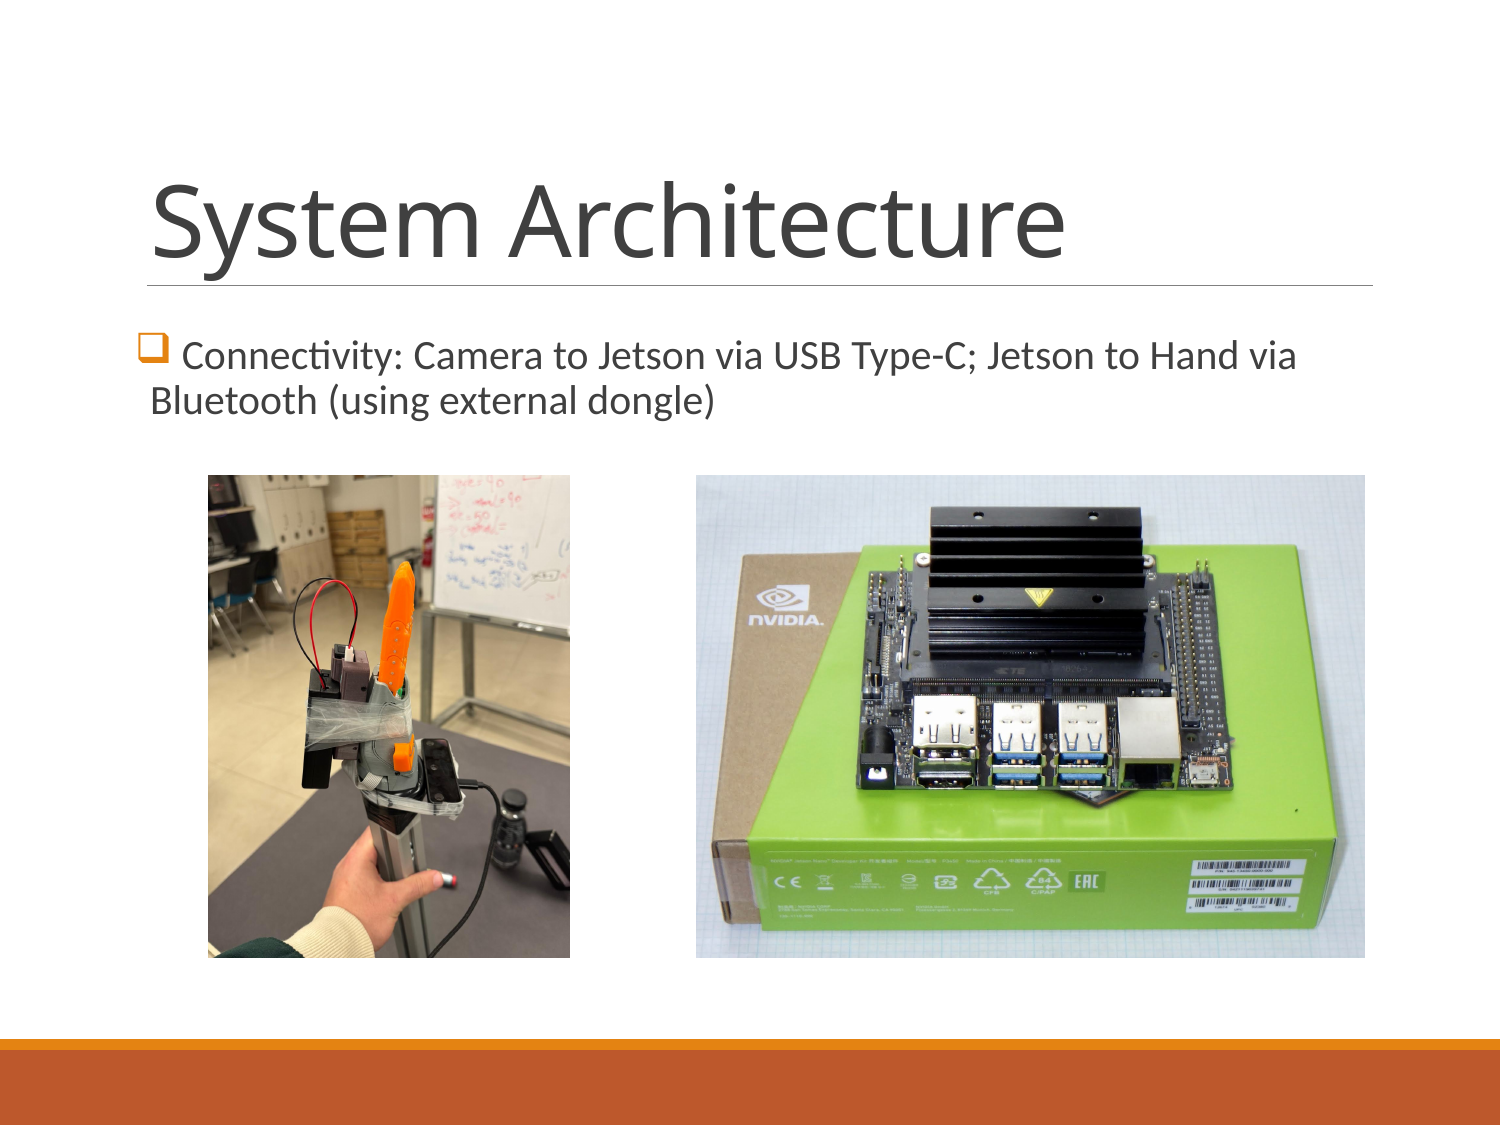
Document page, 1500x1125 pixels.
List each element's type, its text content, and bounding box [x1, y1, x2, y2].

picture [695, 475, 1366, 958]
list Connectivity: Camera to Jetson via USB Type-C; Jetson to Hand via Bluetooth (using external dongle) [135, 325, 1396, 1020]
picture [207, 475, 571, 958]
title System Architecture [135, 47, 1373, 285]
